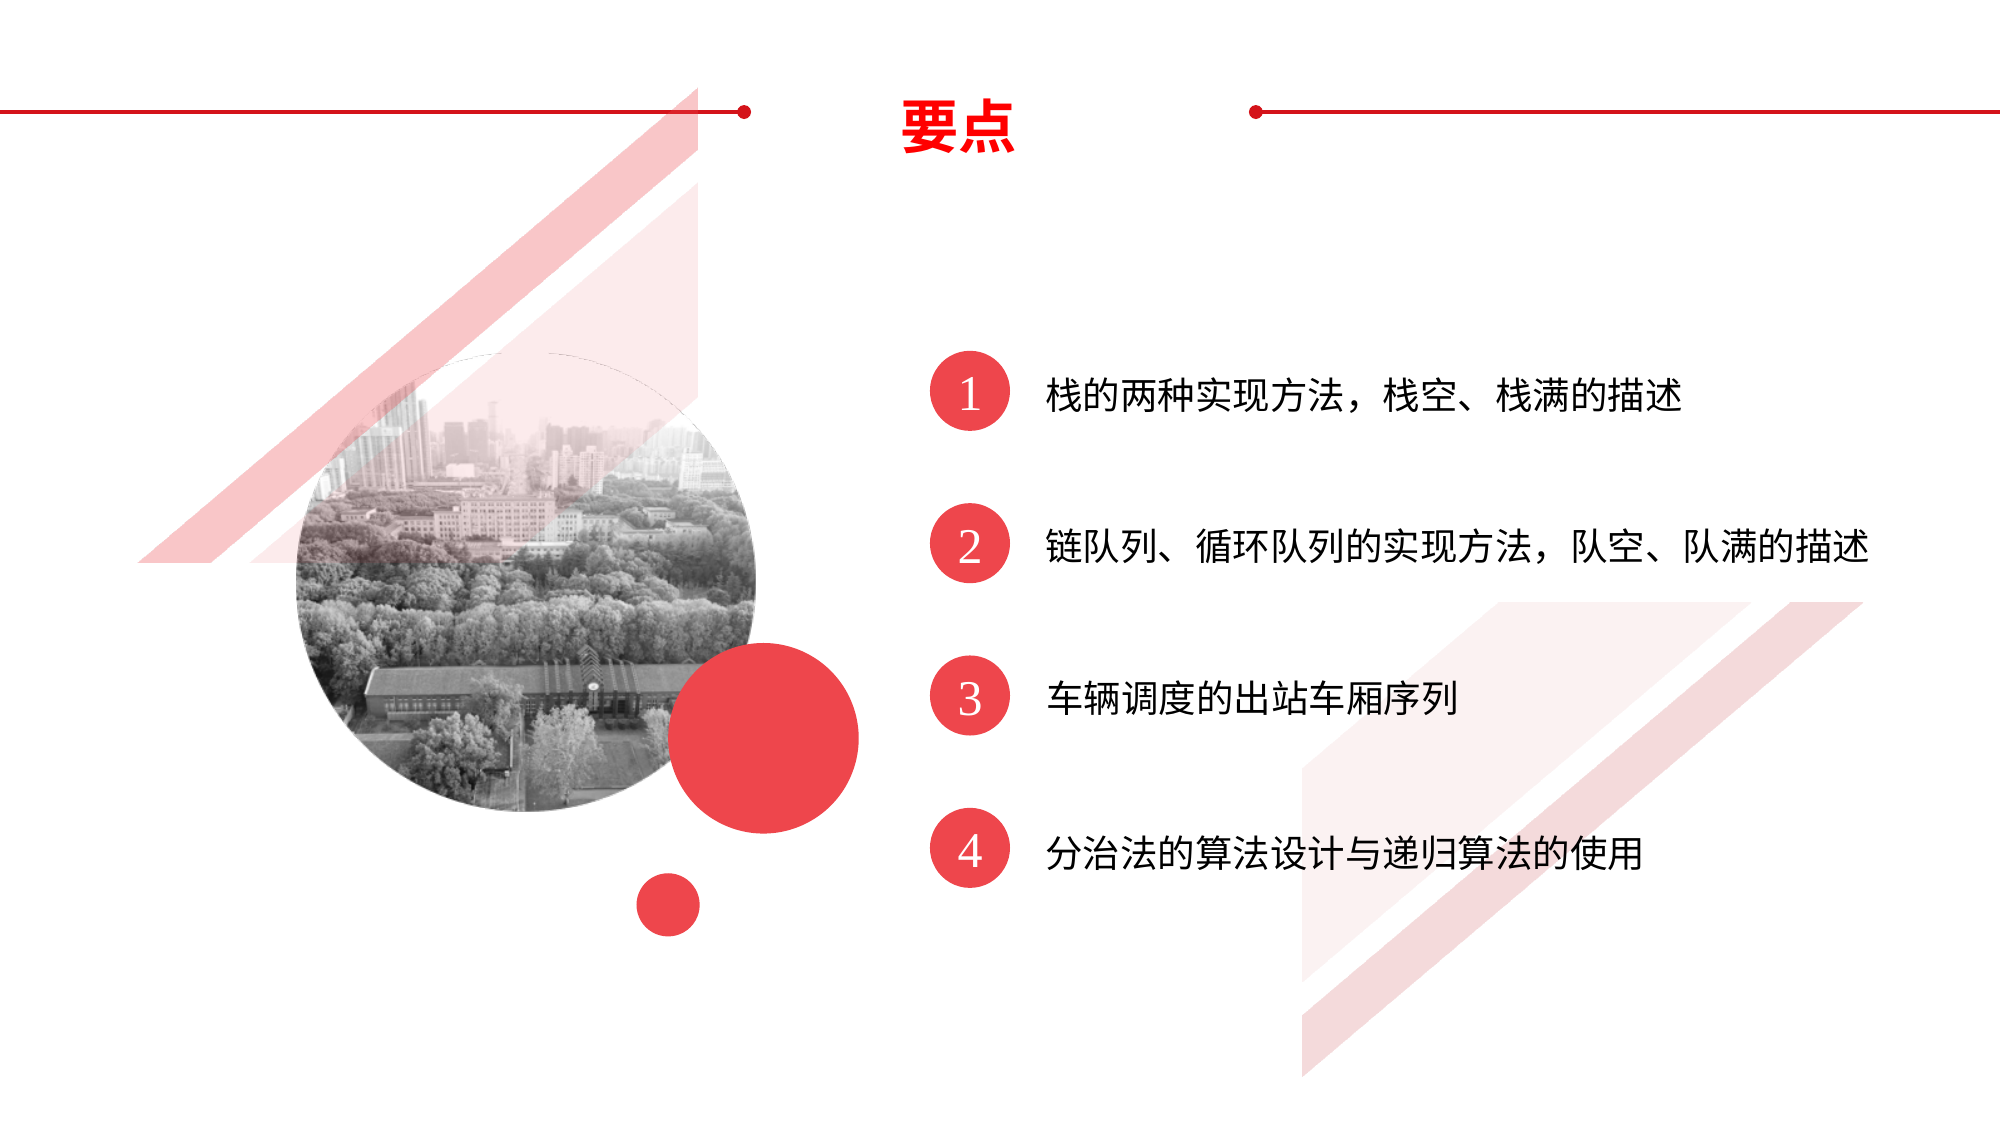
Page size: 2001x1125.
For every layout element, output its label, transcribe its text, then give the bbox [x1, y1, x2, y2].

text_box 4 [928, 806, 1012, 889]
picture [0, 0, 757, 813]
picture [1389, 514, 1913, 1125]
text_box 2 [928, 502, 1012, 585]
text_box [635, 872, 701, 938]
text_box [702, 641, 860, 835]
text_box 车辆调度的出站车厢序列 [1031, 658, 1389, 727]
text_box 分治法的算法设计与递归算法的使用 [1030, 813, 1389, 882]
text_box 要点 [885, 61, 1159, 168]
text_box 链队列、循环队列的实现方法，队空、队满的描述 [1030, 506, 1898, 575]
text_box 栈的两种实现方法，栈空、栈满的描述 [1030, 350, 1817, 424]
text_box 3 [928, 654, 1012, 737]
text_box 1 [928, 349, 1012, 432]
